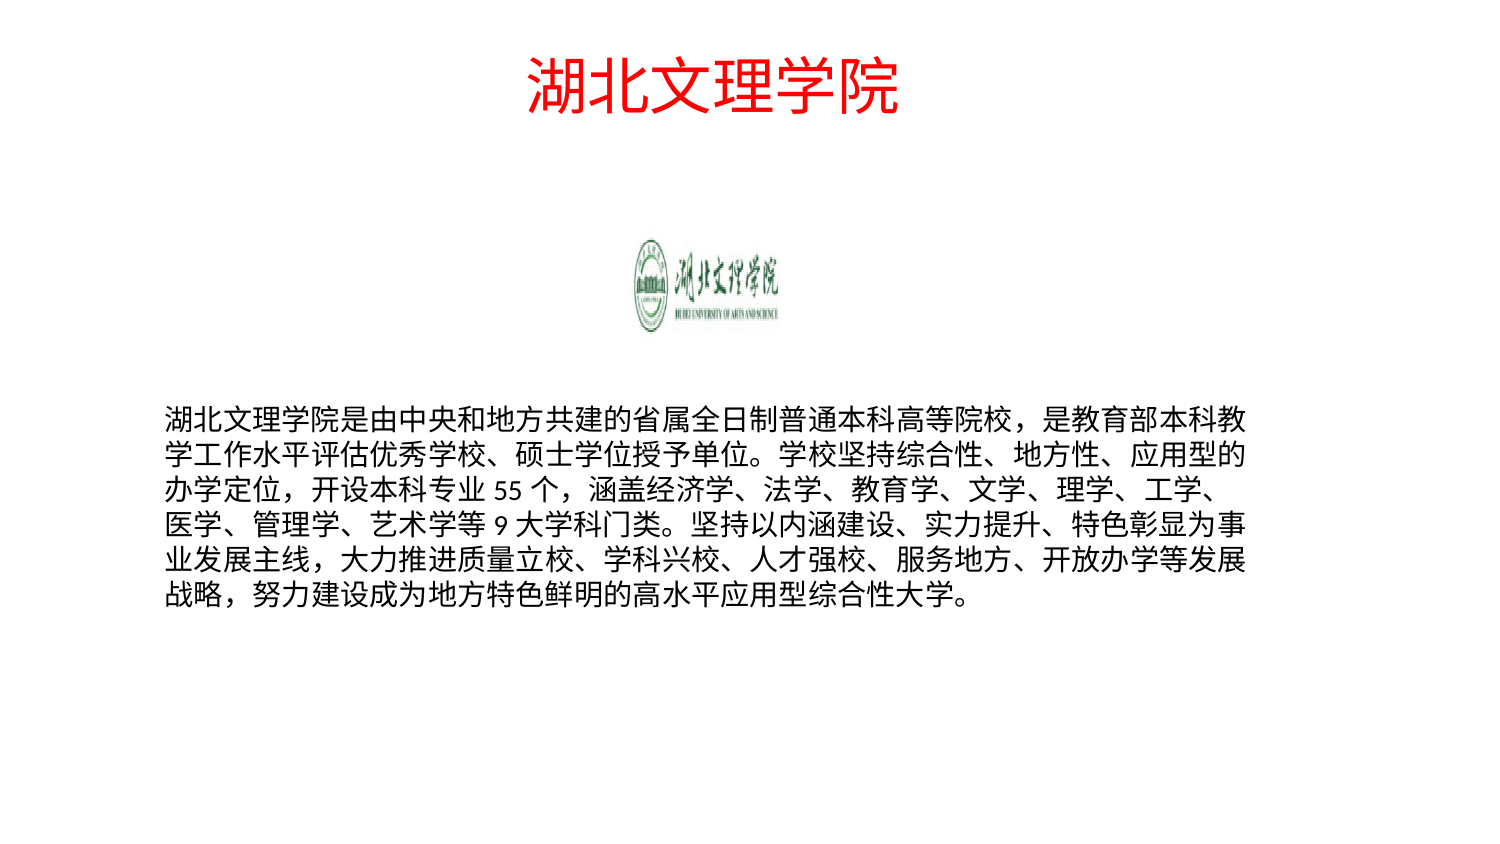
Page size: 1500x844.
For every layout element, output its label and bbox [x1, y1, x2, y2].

picture [629, 210, 780, 361]
